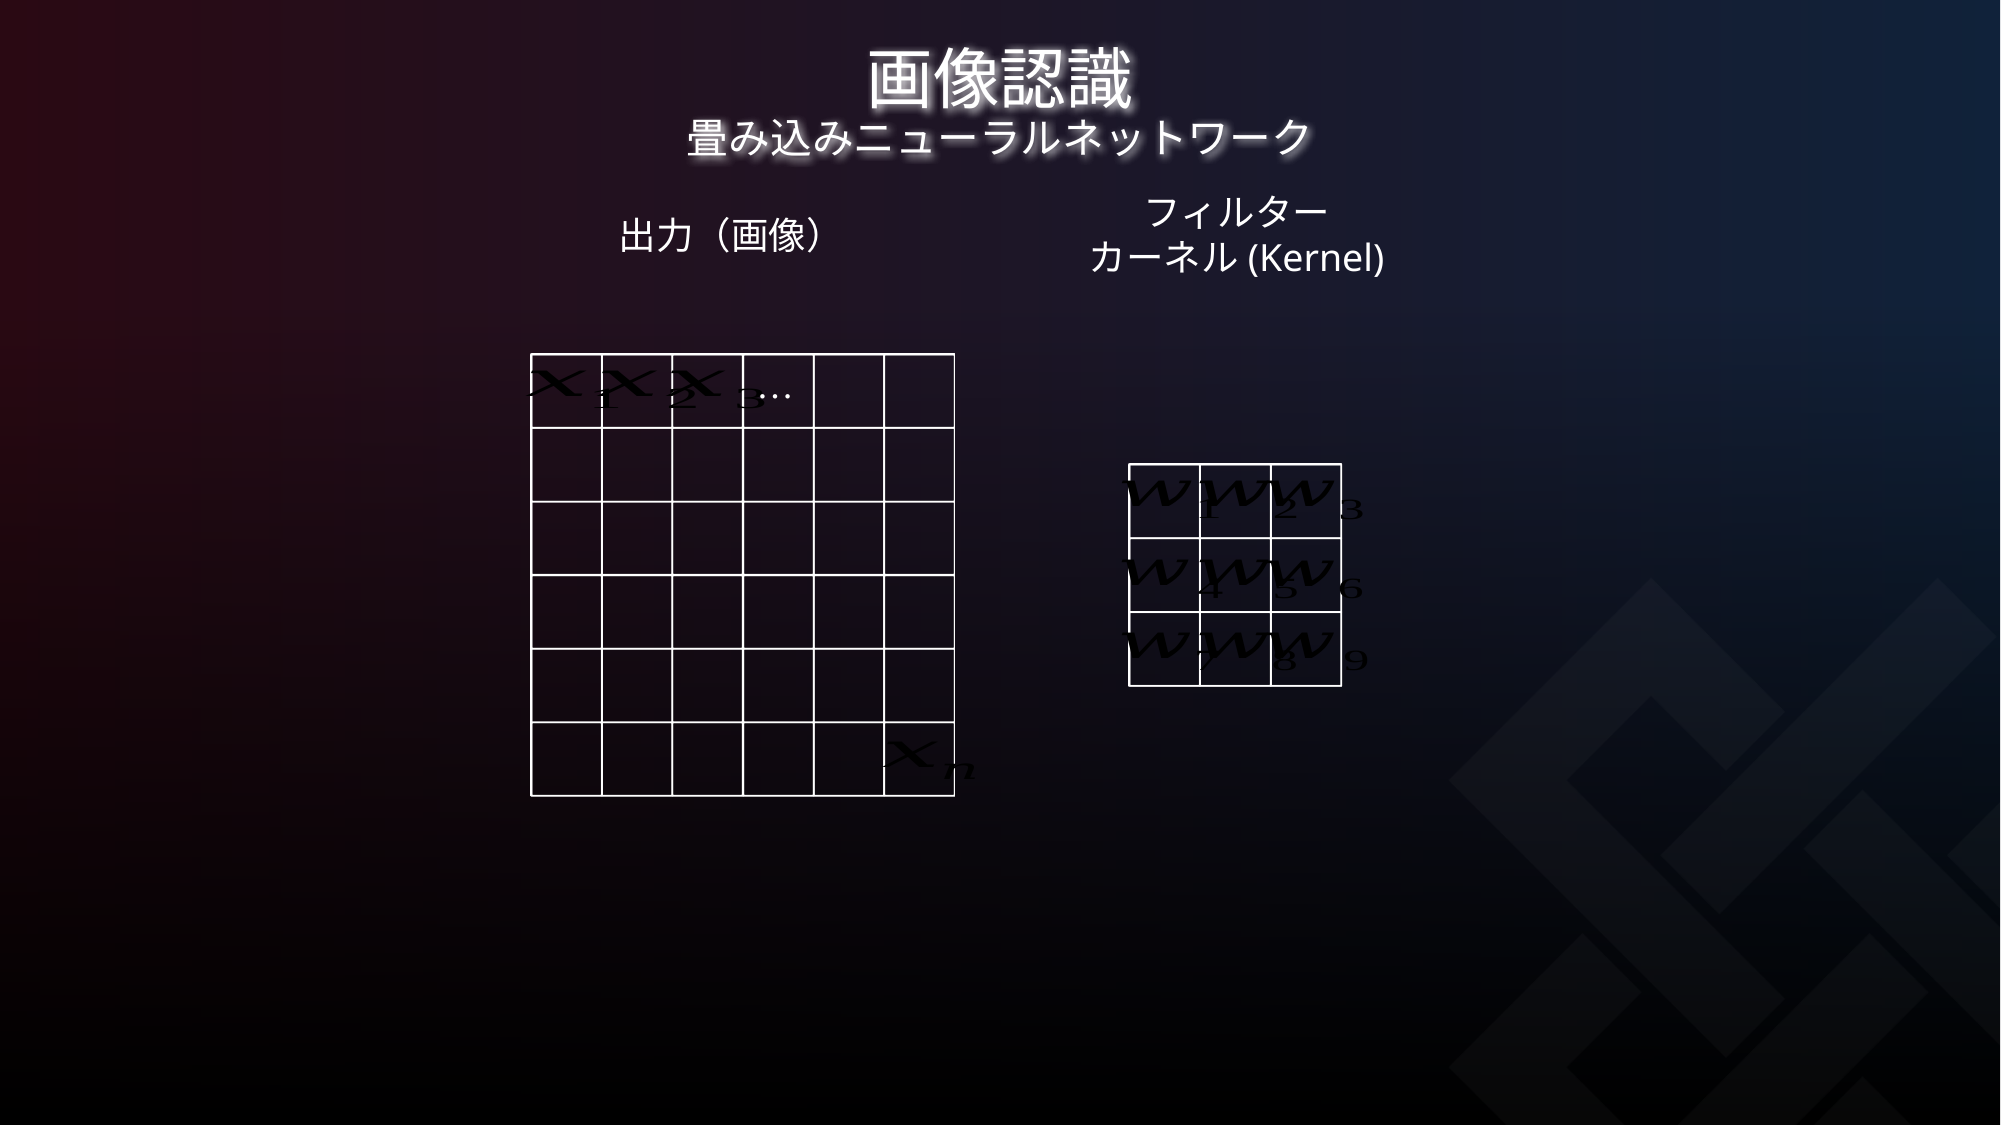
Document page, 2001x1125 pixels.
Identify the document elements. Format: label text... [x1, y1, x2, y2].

title 画像認識 畳み込みニューラルネットワーク [135, 26, 1865, 182]
text_box 出力（画像） [602, 204, 861, 265]
picture [0, 0, 2001, 1125]
text_box フィルター カーネル(Kernel) [1048, 190, 1425, 287]
